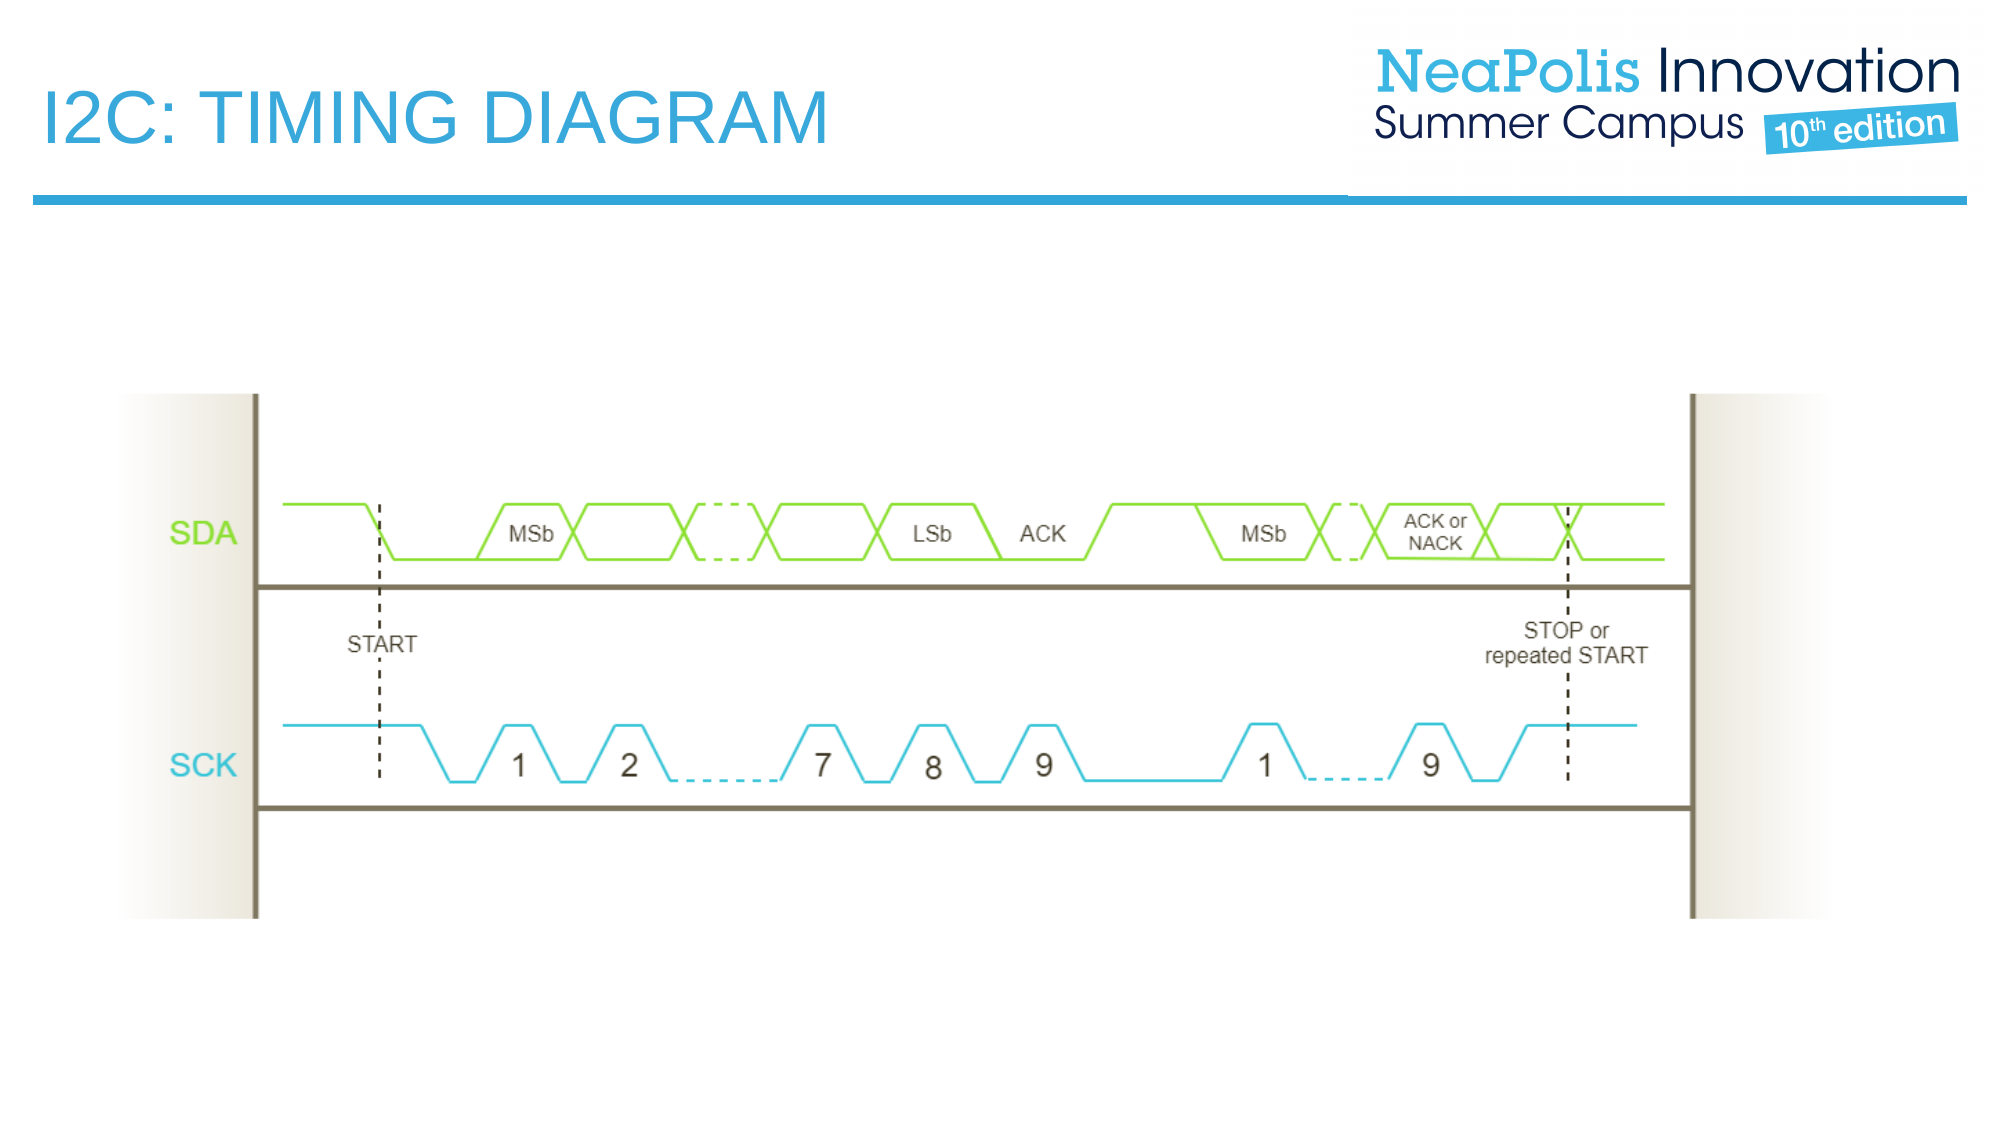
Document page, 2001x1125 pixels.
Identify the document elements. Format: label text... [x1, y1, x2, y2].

picture [1348, 0, 1990, 196]
text_box I2C: TIMING DIAGRAM [26, 53, 1846, 173]
picture [102, 375, 1847, 938]
